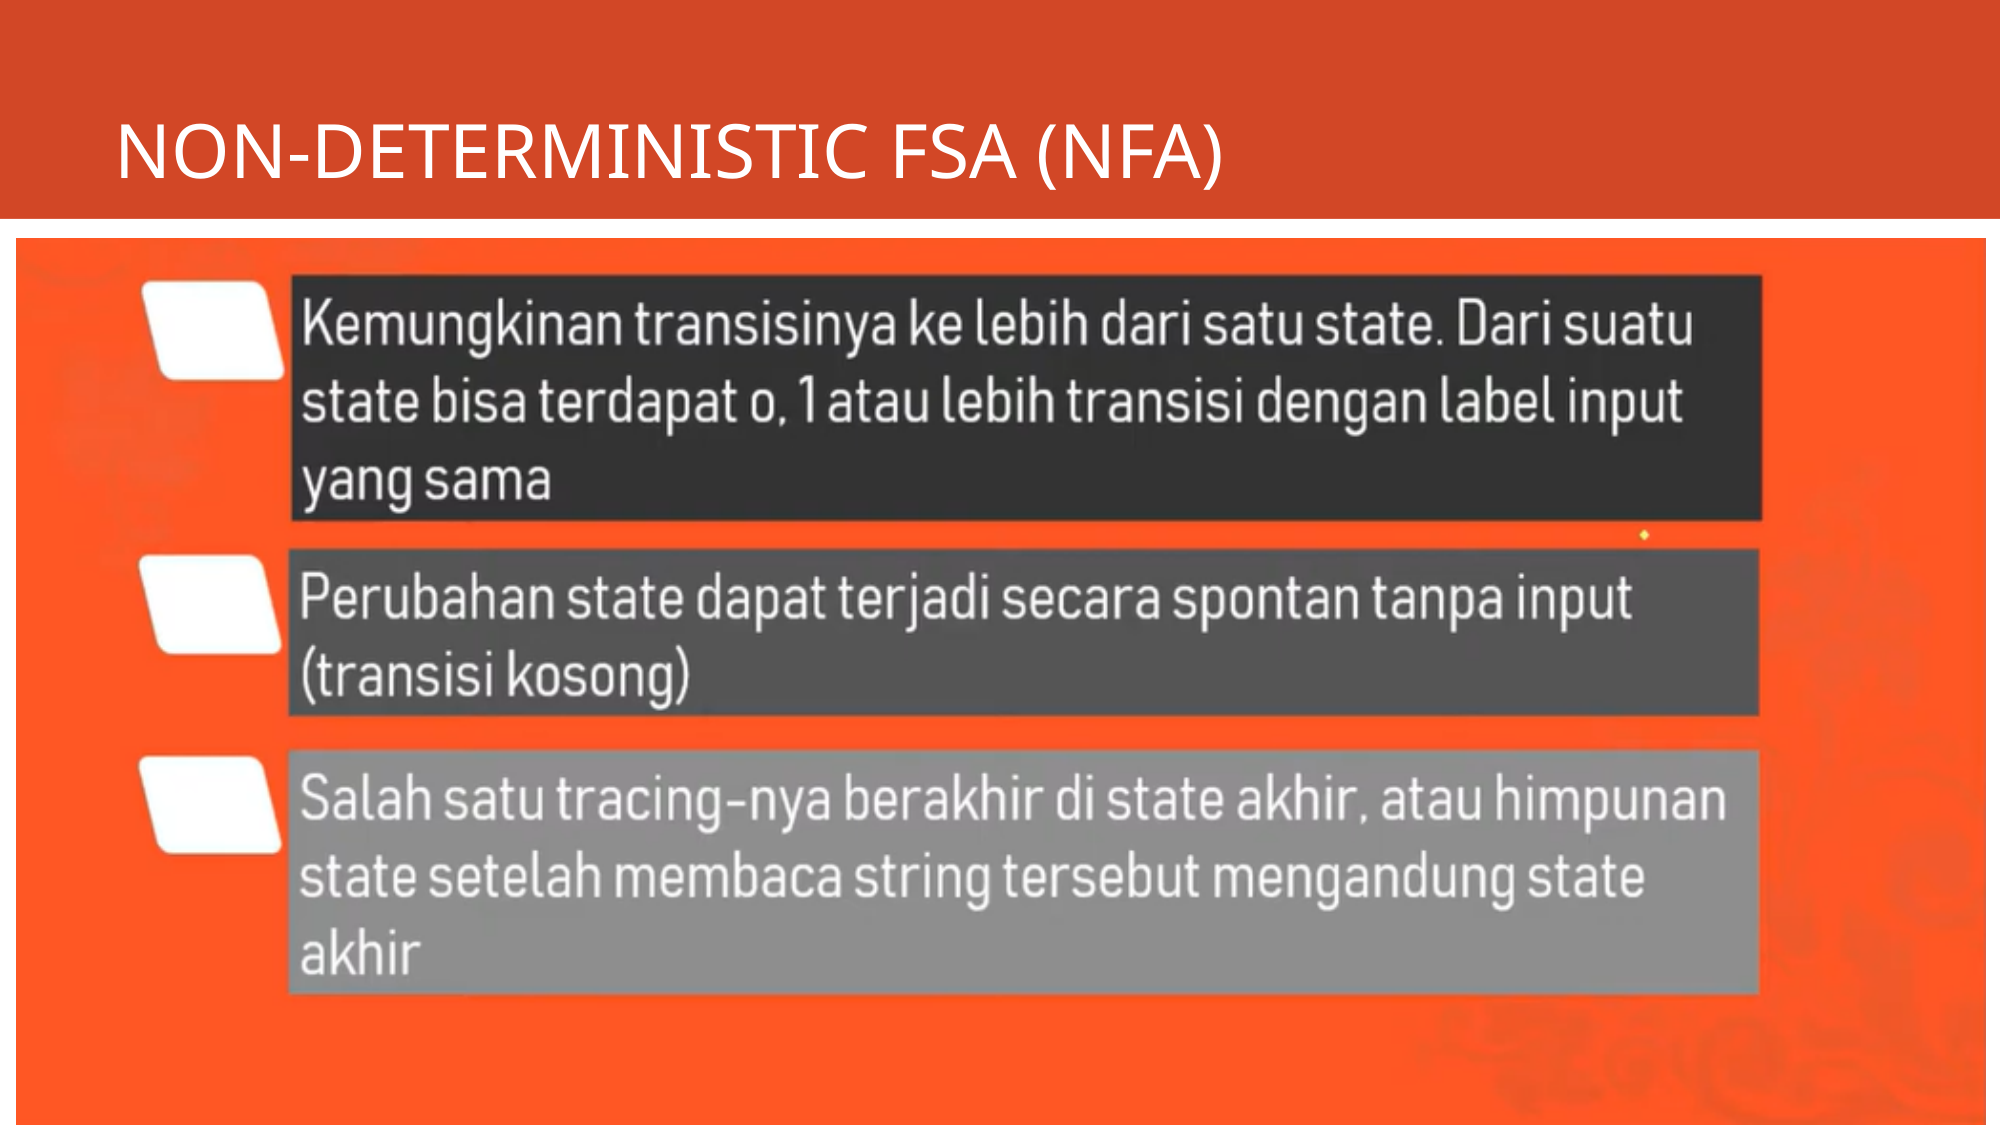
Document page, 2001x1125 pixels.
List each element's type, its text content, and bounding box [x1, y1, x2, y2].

picture [16, 238, 1986, 1125]
title NON-DETERMINISTIC FSA (NFA) [99, 0, 1863, 202]
